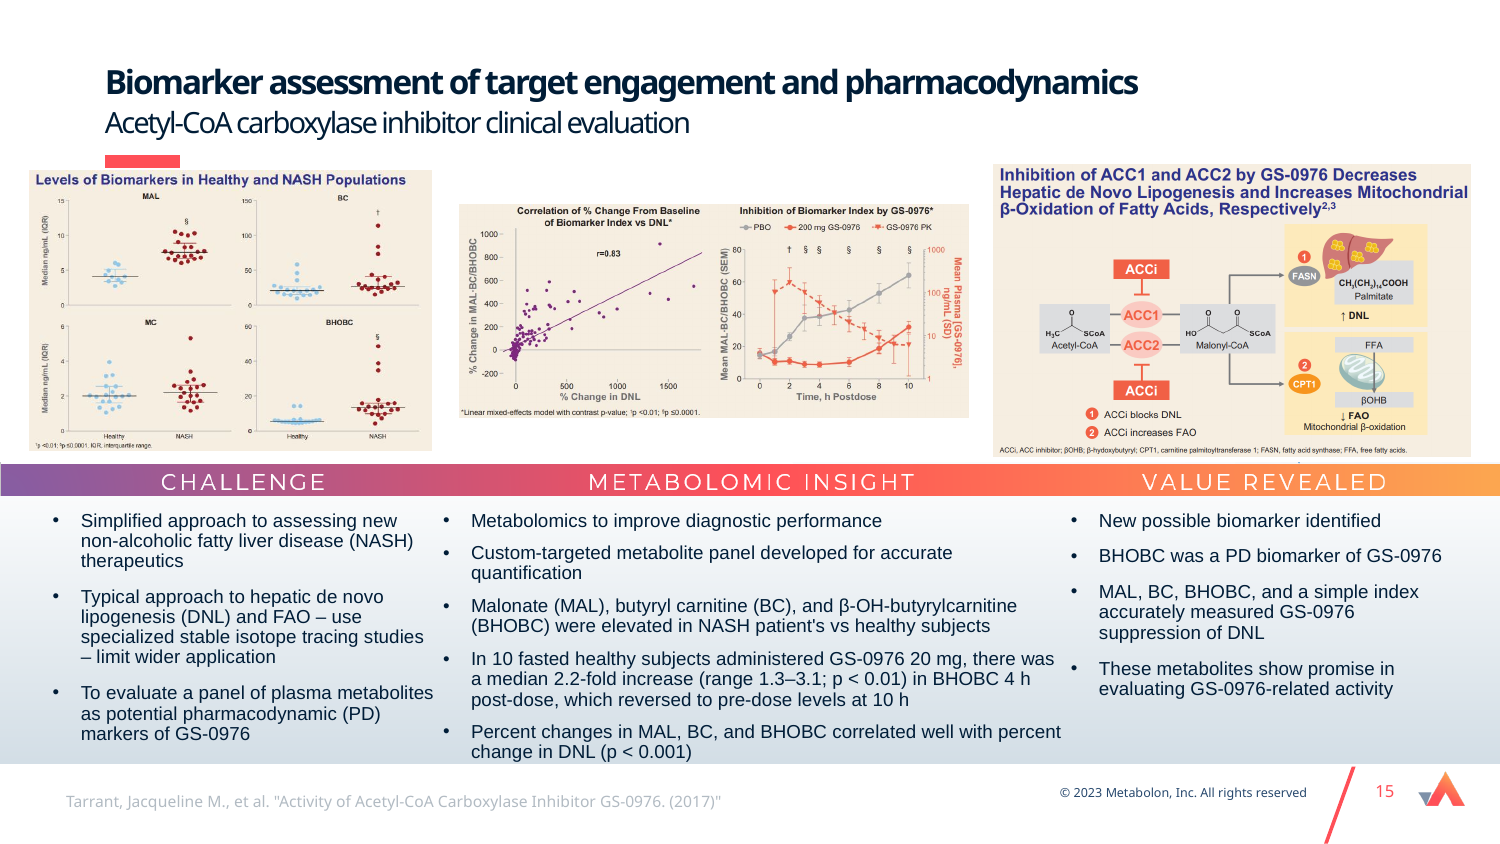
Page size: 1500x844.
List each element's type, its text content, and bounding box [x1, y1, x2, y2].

picture [1418, 771, 1465, 806]
list Biomarker assessment of target engagement and pharmacodynamics Acetyl-CoA carboxylase inhibitor clinical evaluation [104, 86, 1395, 140]
picture [459, 204, 969, 418]
picture [993, 164, 1471, 457]
picture [0, 462, 1500, 496]
picture [29, 170, 432, 451]
text_box [0, 496, 1500, 764]
